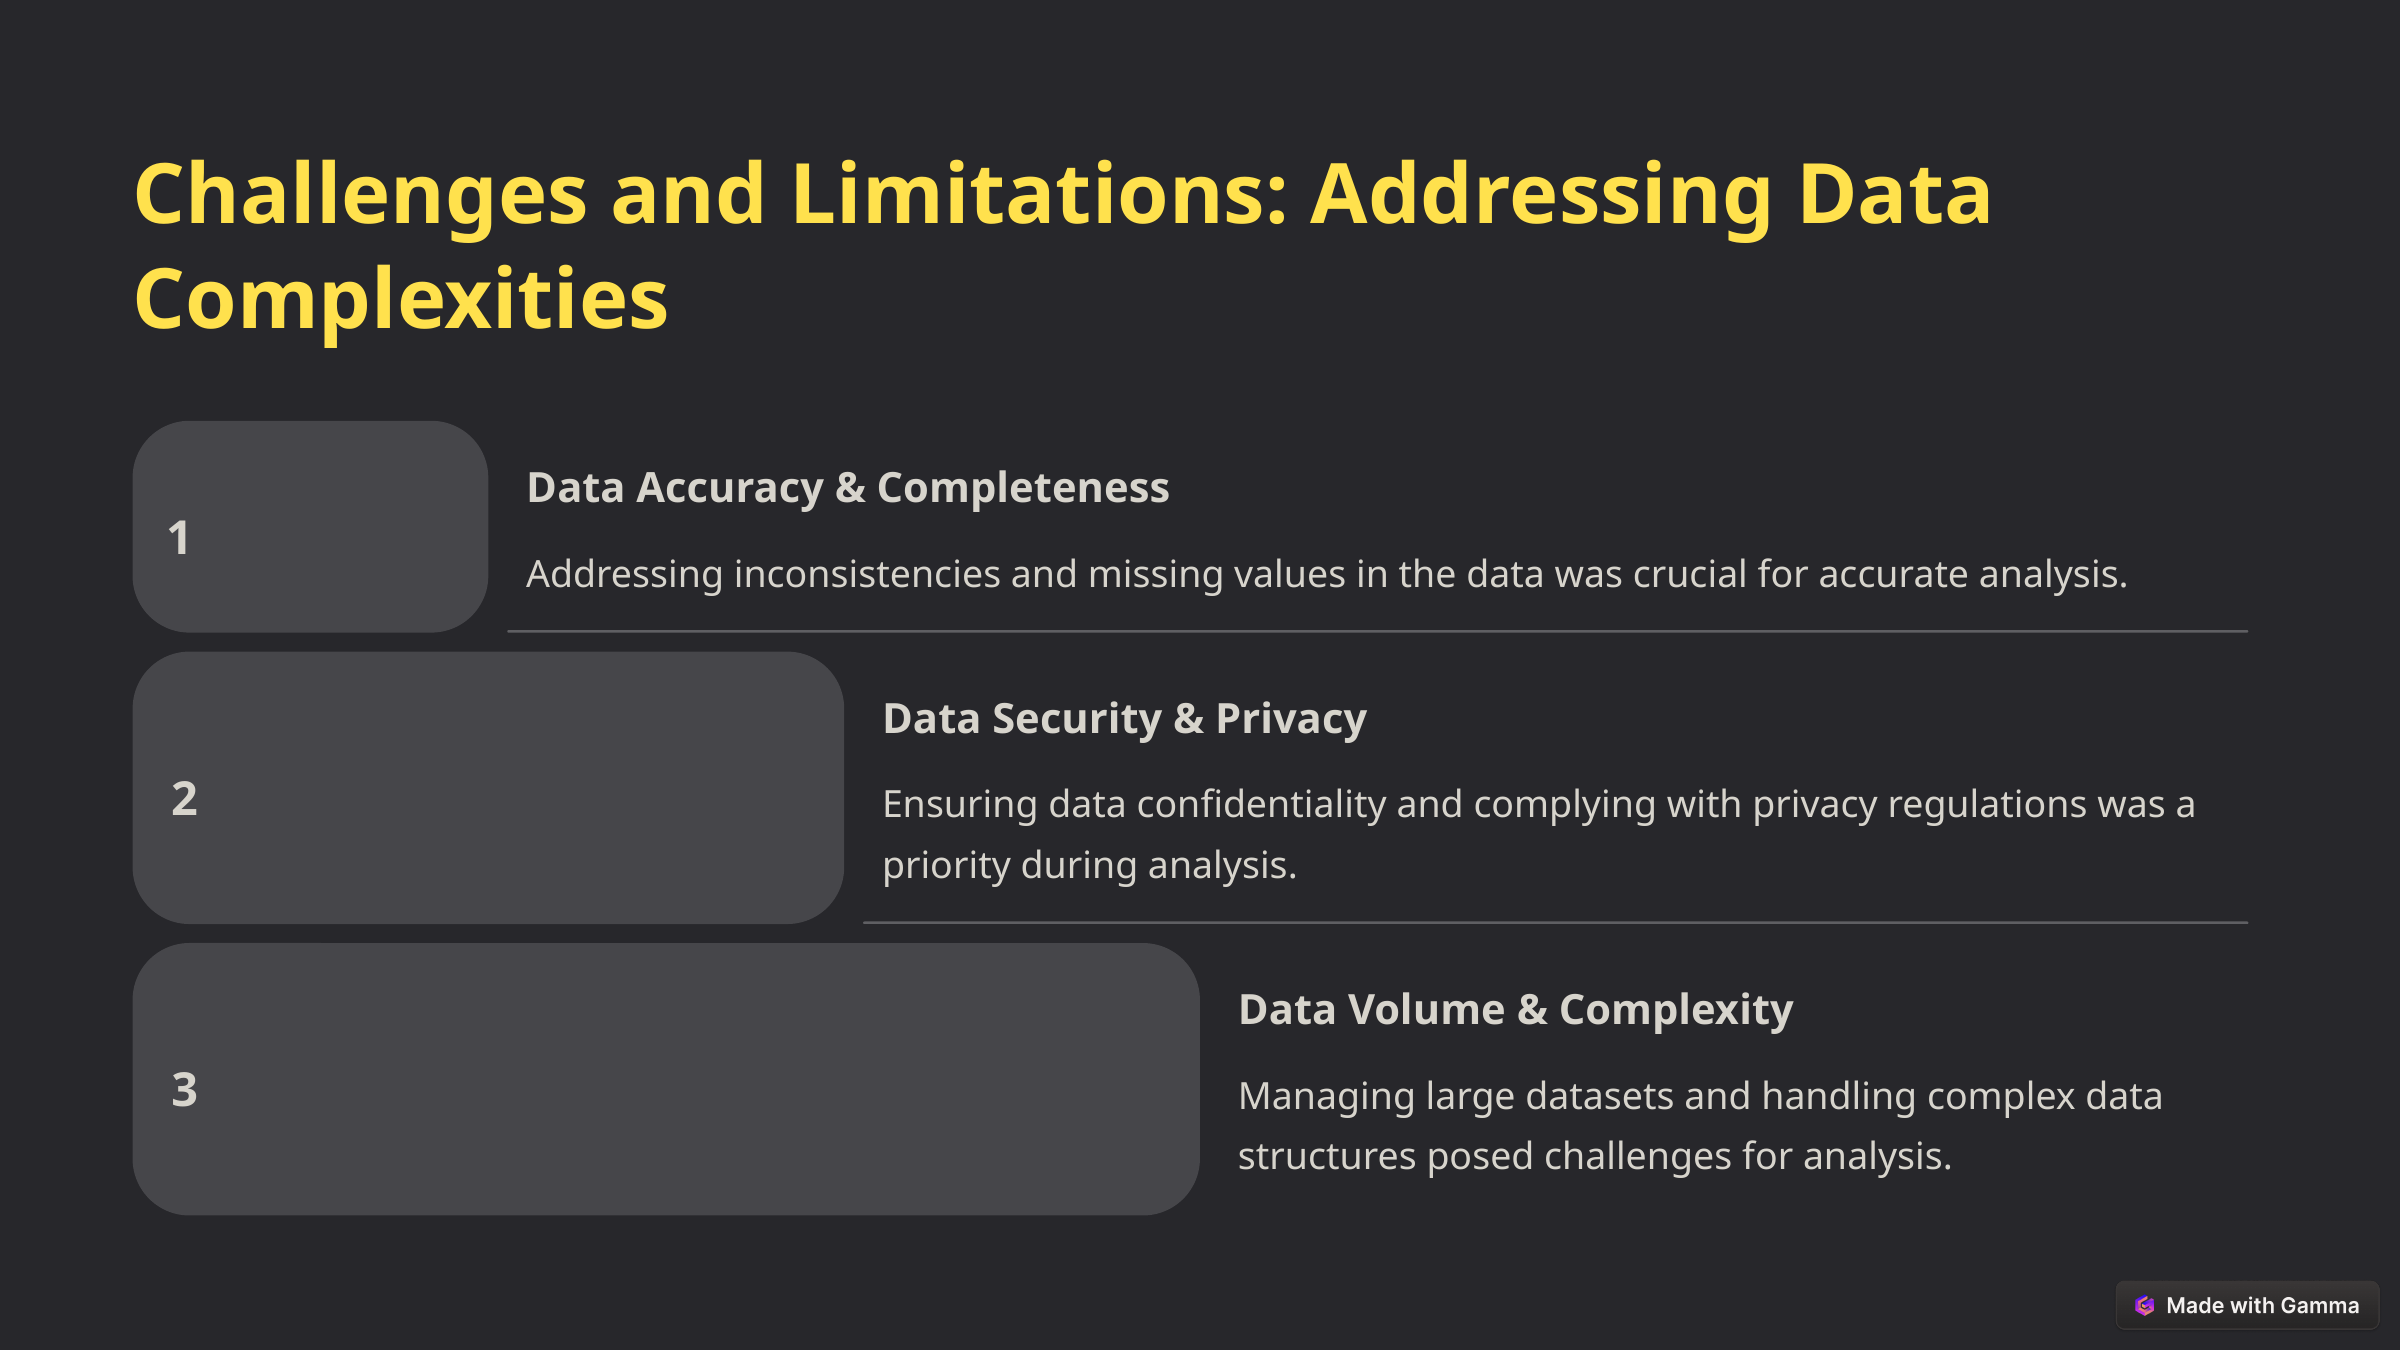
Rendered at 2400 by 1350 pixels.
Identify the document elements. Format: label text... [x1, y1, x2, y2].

text_box Addressing inconsistencies and missing values in the data was crucial for accurate analysis. [526, 534, 2137, 595]
text_box 1 [170, 488, 190, 565]
text_box Data Volume & Complexity [1237, 980, 1815, 1034]
text_box 2 [170, 749, 199, 826]
text_box Managing large datasets and handling complex data structures posed challenges for analysis. [1237, 1056, 2230, 1178]
picture [2106, 1271, 2389, 1339]
text_box 3 [170, 1041, 199, 1118]
text_box Data Security & Privacy [882, 689, 1396, 743]
text_box [132, 942, 1200, 1216]
text_box Ensuring data confidentiality and complying with privacy regulations was a priority during analysis. [882, 764, 2230, 887]
text_box Challenges and Limitations: Addressing Data Complexities [132, 134, 2268, 346]
text_box [132, 420, 489, 633]
text_box Data Accuracy & Completeness [526, 458, 1214, 512]
text_box [132, 651, 845, 925]
